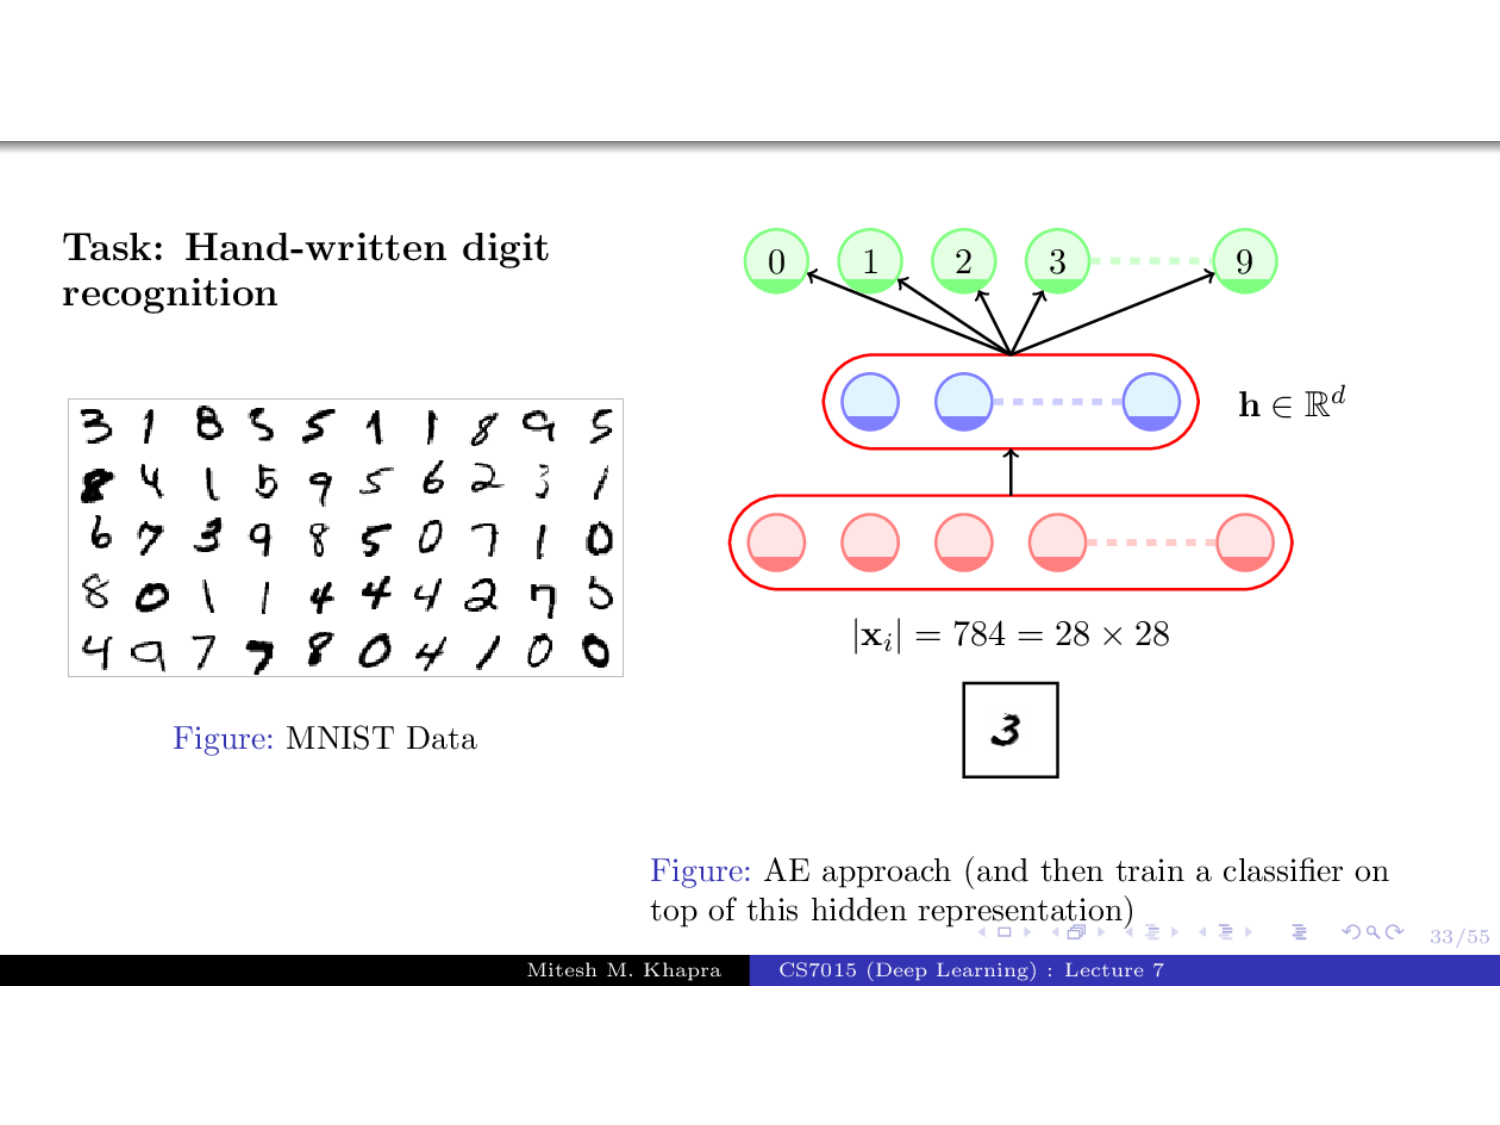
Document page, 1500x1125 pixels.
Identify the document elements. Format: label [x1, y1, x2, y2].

picture [0, 141, 1500, 986]
